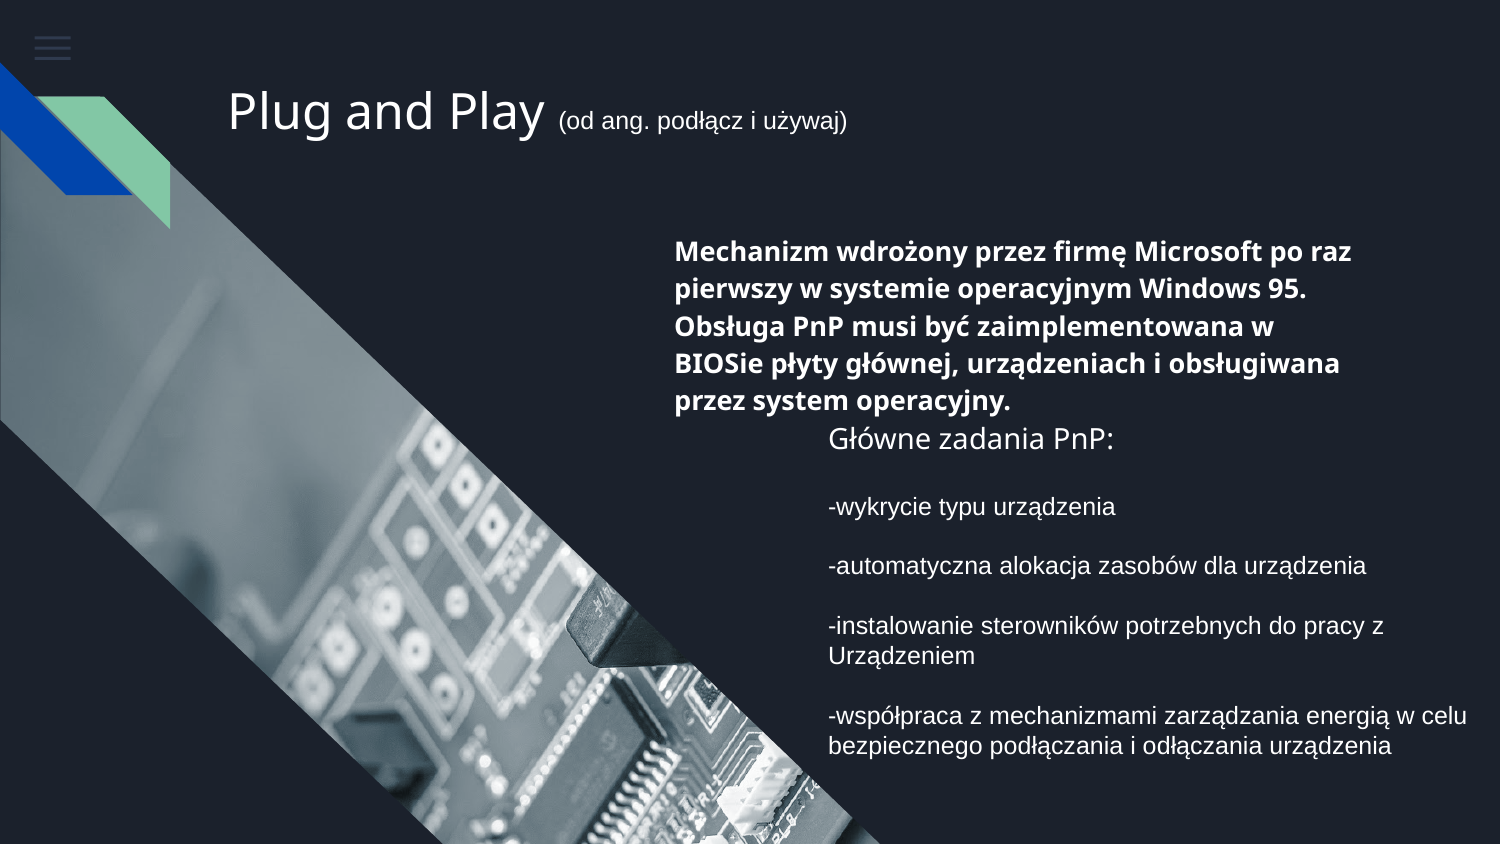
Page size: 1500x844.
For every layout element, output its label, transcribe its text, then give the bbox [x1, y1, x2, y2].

title Plug and Play (od ang. podłącz i używaj) [212, 64, 1368, 215]
picture [0, 97, 880, 844]
list Mechanizm wdrożony przez firmę Microsoft po raz pierwszy w systemie operacyjnym Windows 95. Obsługa PnP musi być zaimplementowana w BIOSie płyty głównej, urządzeniach i obsługiwana przez system operacyjny. [659, 214, 1368, 505]
text_box Główne zadania PnP: -wykrycie typu urządzenia -automatyczna alokacja zasobów dla urządzenia -instalowanie sterowników potrzebnych do pracy z Urządzeniem -współpraca z mechanizmami zarządzania energią w celu bezpiecznego podłączania i odłączania urządzenia [813, 405, 1500, 637]
